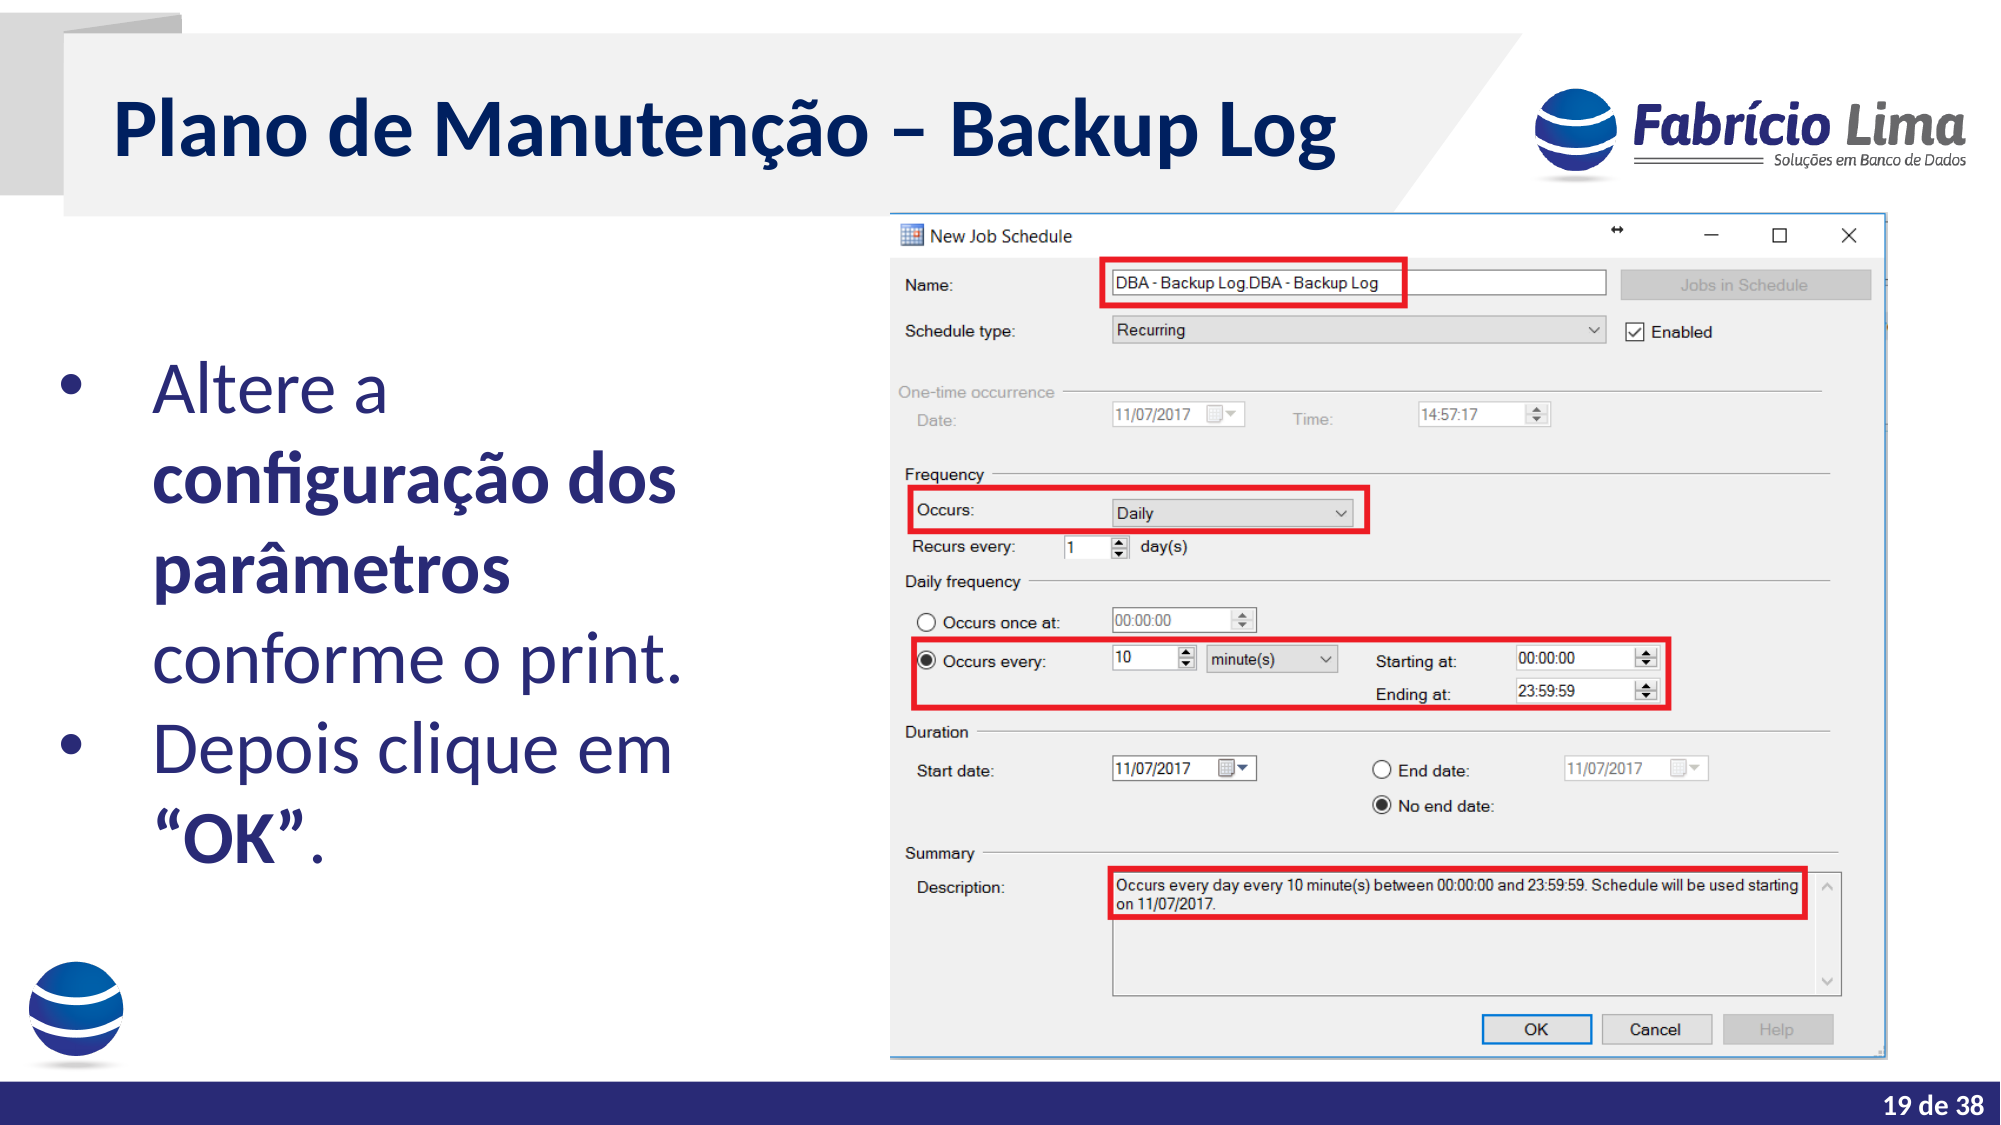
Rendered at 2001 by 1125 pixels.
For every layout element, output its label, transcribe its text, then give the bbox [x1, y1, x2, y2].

picture [890, 42, 1997, 1060]
picture [14, 951, 137, 1082]
slide_number 11 de 38 [1718, 1083, 2000, 1125]
text_box Plano de Manutenção – Backup Log [62, 32, 1390, 213]
text_box Altere a configuração dos parâmetros conforme o print. Depois clique em “OK”. [43, 331, 744, 976]
